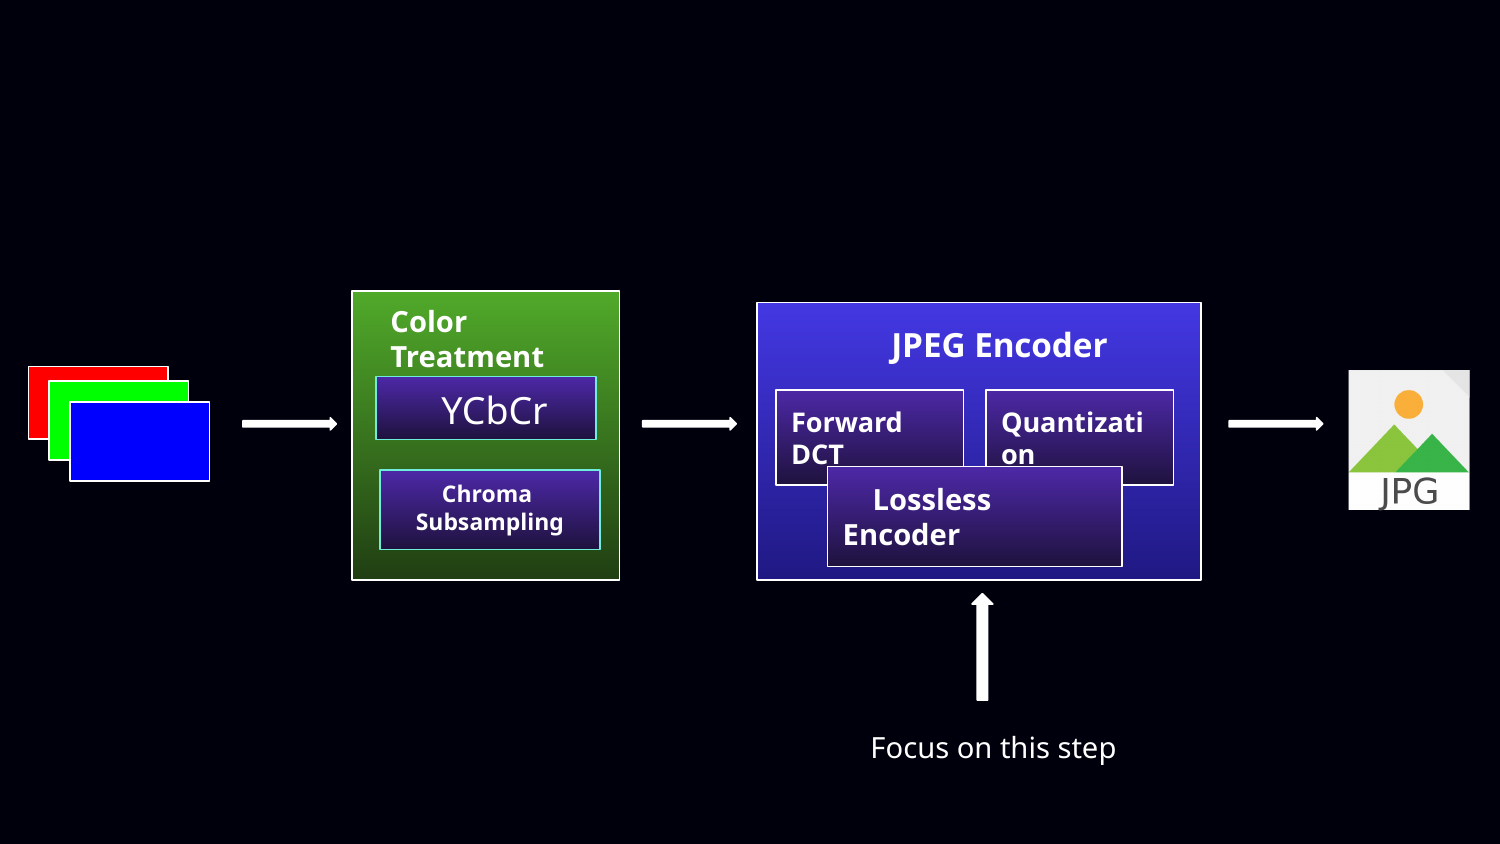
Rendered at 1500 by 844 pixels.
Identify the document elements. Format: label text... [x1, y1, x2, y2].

picture [1296, 328, 1500, 554]
text_box Focus on this step [855, 713, 1330, 779]
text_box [27, 366, 210, 482]
text_box [242, 417, 337, 430]
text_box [756, 302, 1202, 581]
text_box [1229, 420, 1291, 427]
text_box [652, 417, 737, 430]
text_box [972, 593, 993, 701]
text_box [351, 288, 647, 581]
